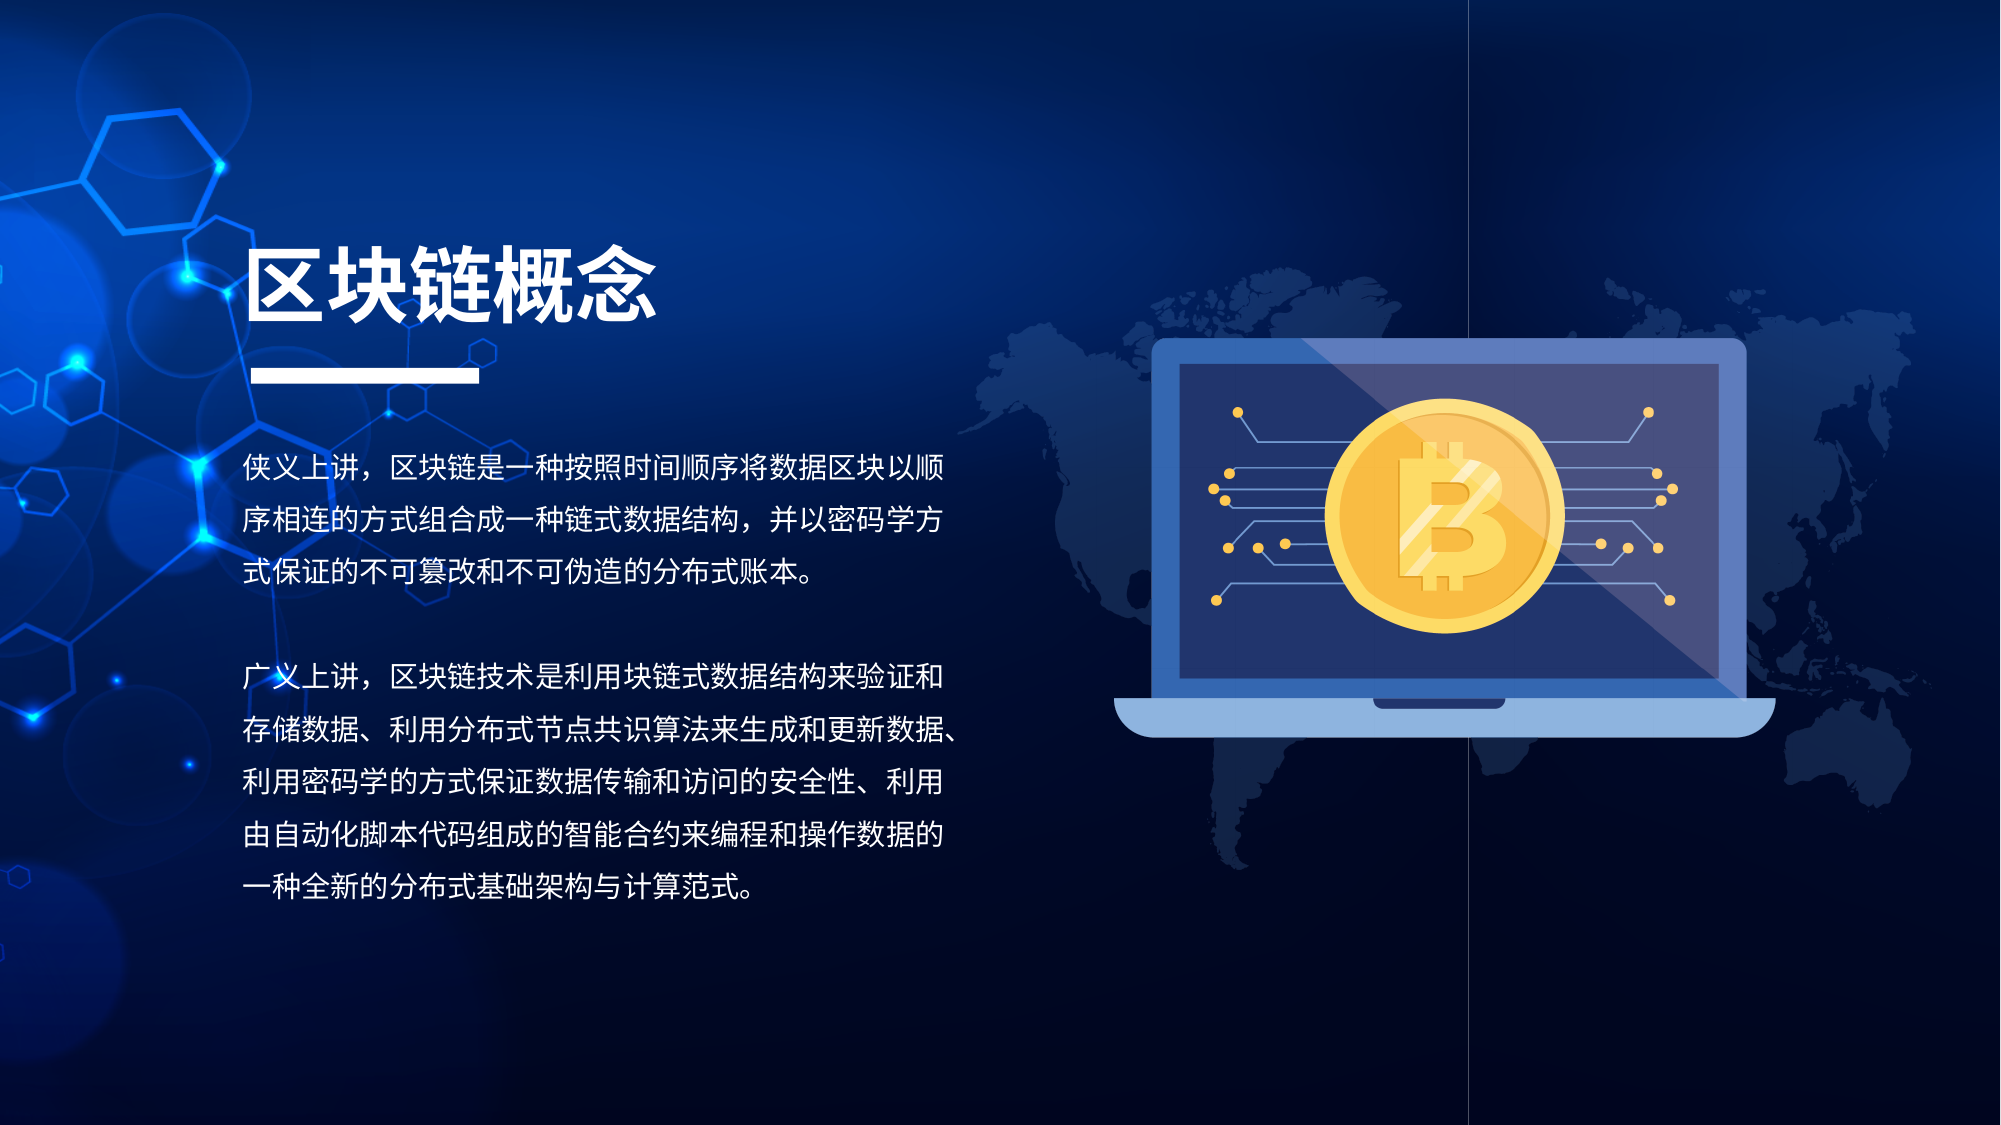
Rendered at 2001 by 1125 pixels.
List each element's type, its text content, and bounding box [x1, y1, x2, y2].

picture [0, 0, 2001, 1125]
text_box 侠义上讲，区块链是一种按照时间顺序将数据区块以顺序相连的方式组合成一种链式数据结构，并以密码学方式保证的不可篡改和不可伪造的分布式账本。 广义上讲，区块链技术是利用块链式数据结构来验证和存储数据、利用分布式节点共识算法来生成和更新数据、利用密码学的方式保证数据传输和访问的安全性、利用由自动化脚本代码组成的智能合约来编程和操作数据的一种全新的分布式基础架构与计算范式。 [228, 424, 981, 911]
text_box [250, 367, 480, 385]
text_box 区块链概念 [228, 225, 681, 341]
